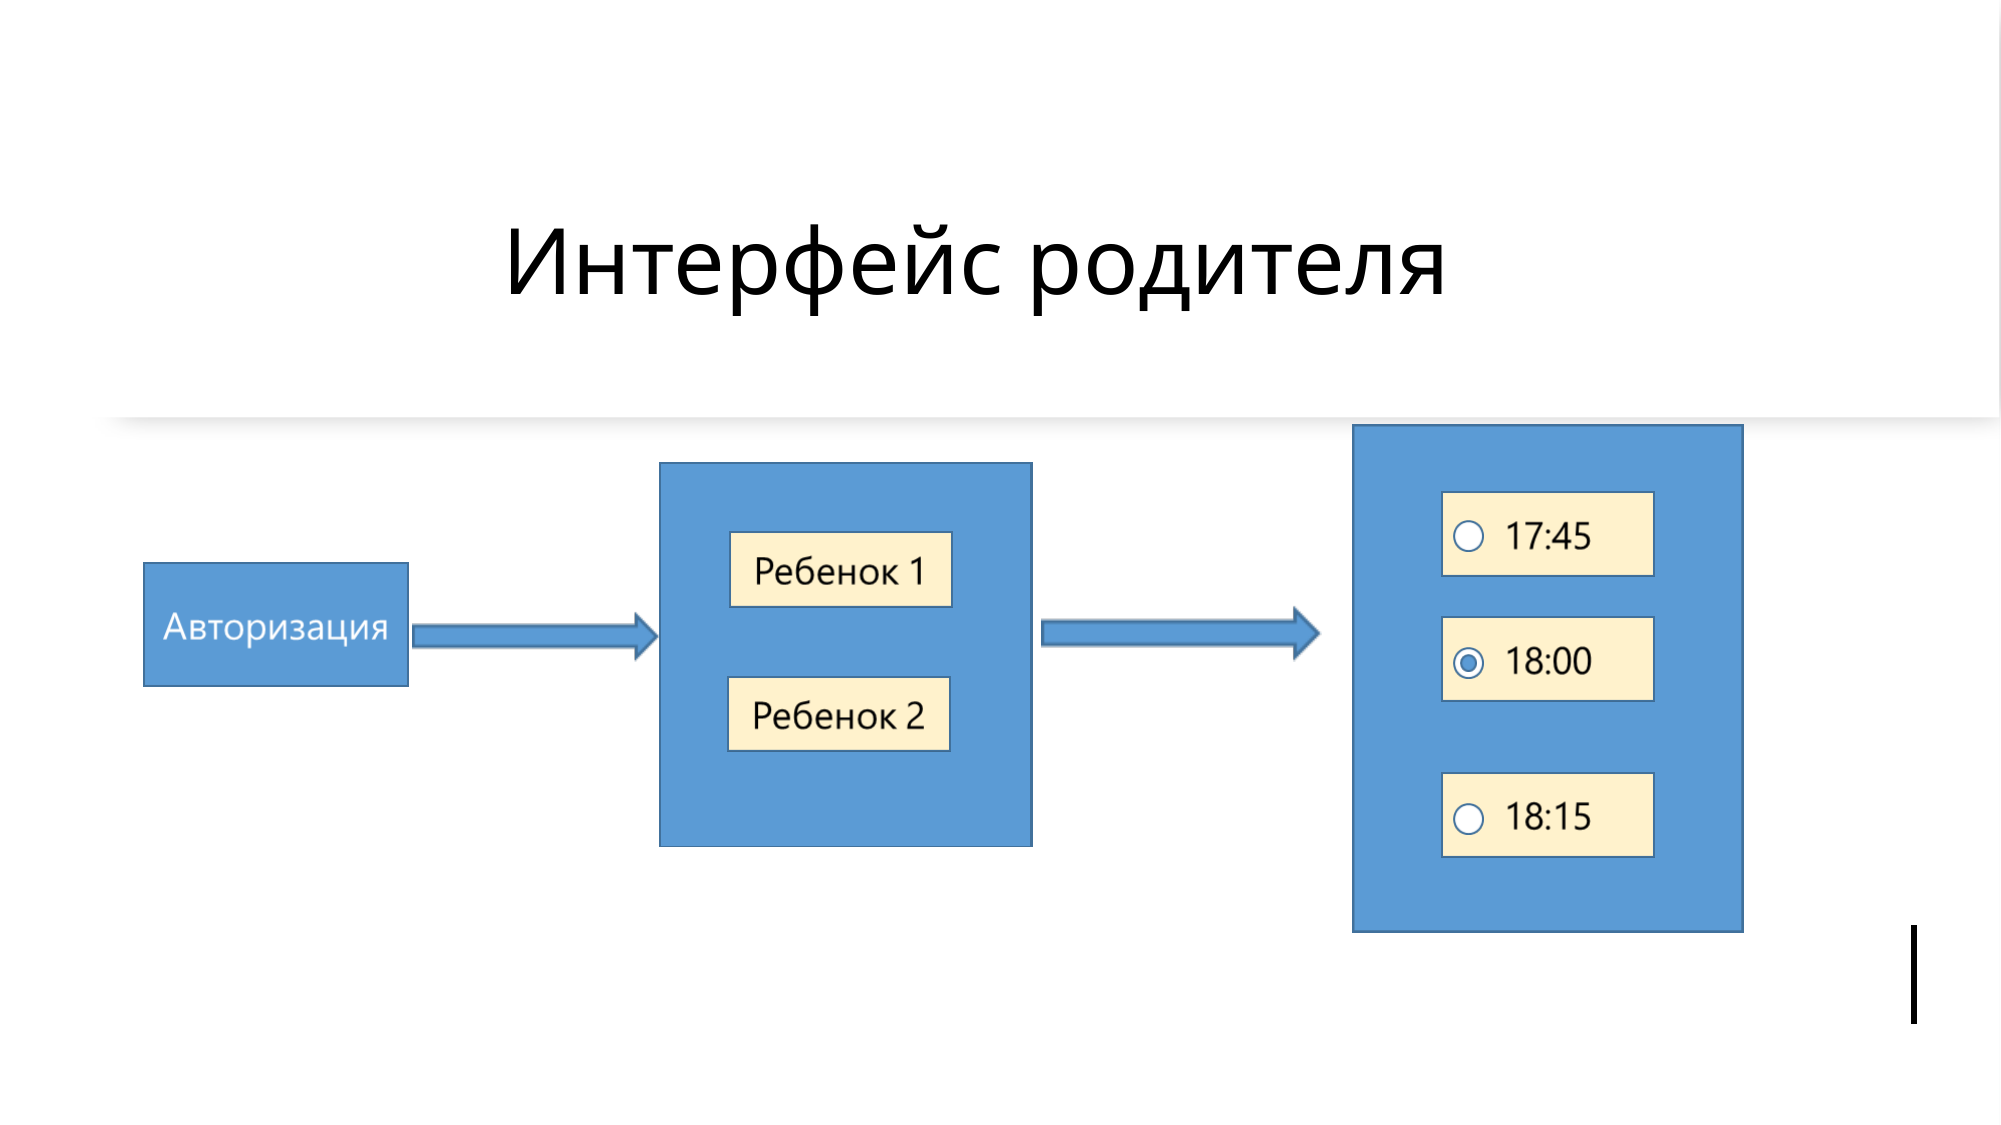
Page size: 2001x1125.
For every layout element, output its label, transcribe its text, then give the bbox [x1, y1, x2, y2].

picture [412, 462, 1033, 847]
picture [1041, 605, 1322, 662]
title Интерфейс родителя [124, 140, 1828, 376]
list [139, 562, 413, 687]
picture [1352, 424, 1744, 933]
